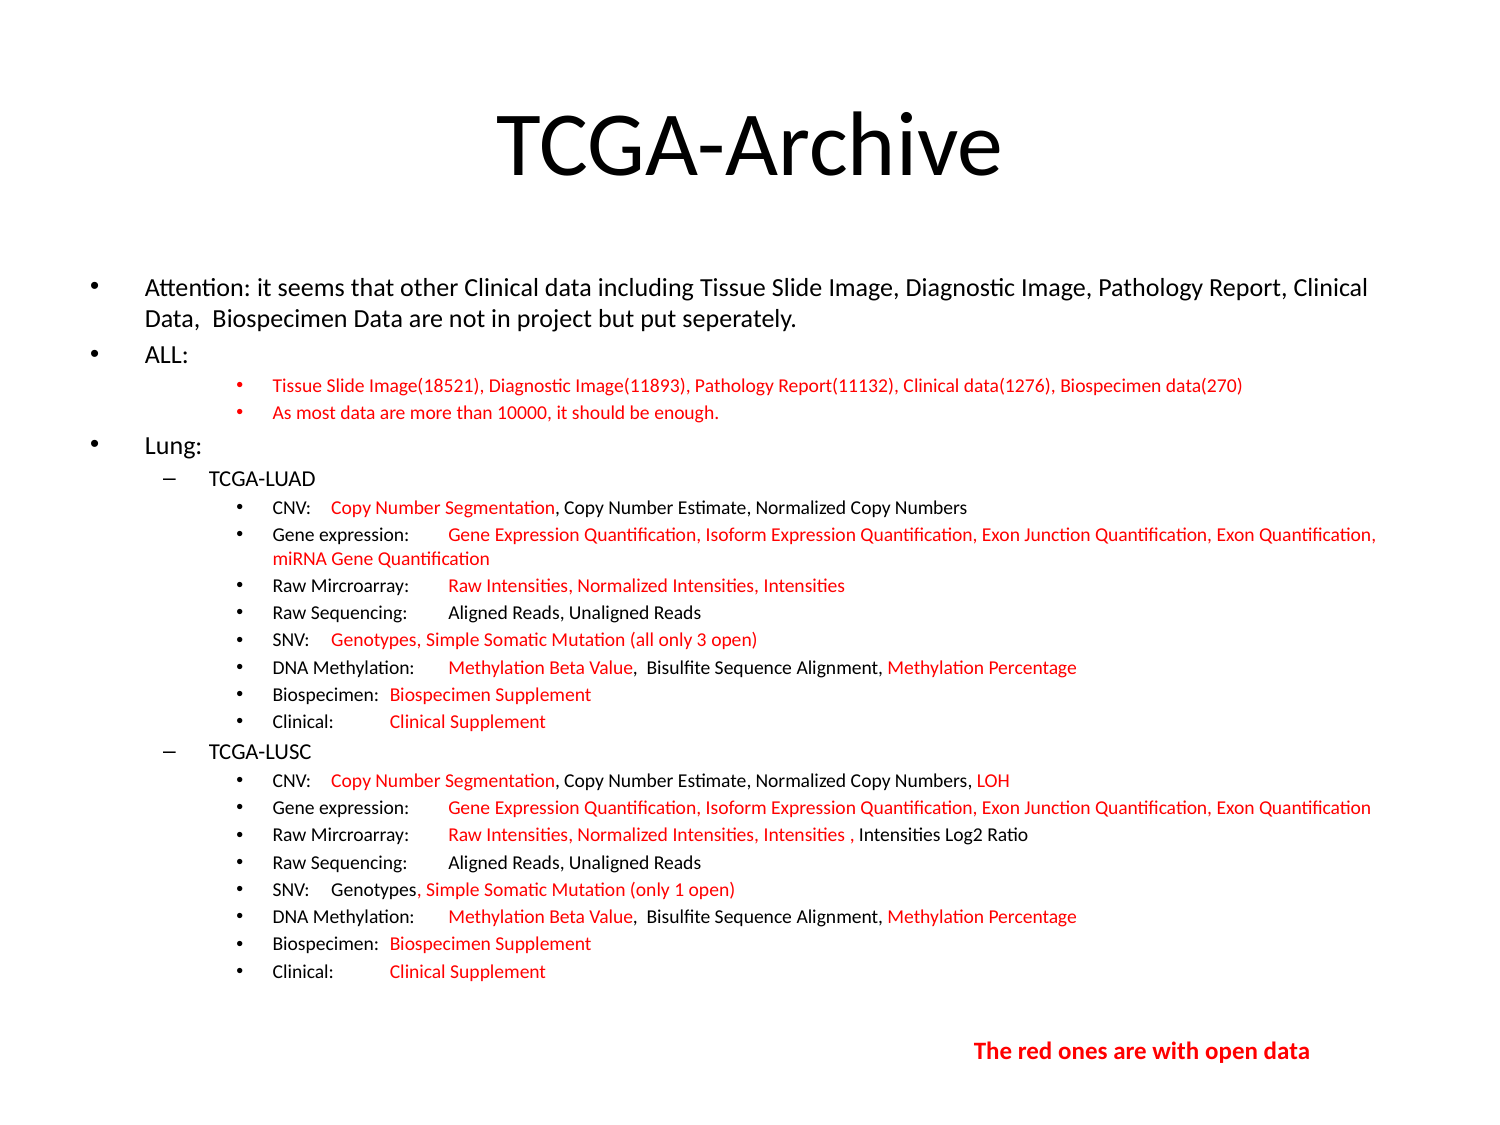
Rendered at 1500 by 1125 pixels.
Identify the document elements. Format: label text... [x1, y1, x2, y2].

list Attention: it seems that other Clinical data including Tissue Slide Image, Diagnostic Image, Pathology Report, Clinical Data, Biospecimen Data are not in project but put seperately. ALL: Tissue Slide Image(18521), Diagnostic Image(11893), Pathology Report(11132), Clinical data(1276), Biospecimen data(270) As most data are more than 10000, it should be enough. Lung: TCGA-LUAD CNV: Copy Number Segmentation, Copy Number Estimate, Normalized Copy Numbers Gene expression: Gene Expression Quantification, Isoform Expression Quantification, Exon Junction Quantification, Exon Quantification, miRNA Gene Quantification Raw Mircroarray: Raw Intensities, Normalized Intensities, Intensities Raw Sequencing: Aligned Reads, Unaligned Reads SNV: Genotypes, Simple Somatic Mutation (all only 3 open) DNA Methylation: Methylation Beta Value, Bisulfite Sequence Alignment, Methylation Percentage Biospecimen: Biospecimen Supplement Clinical: Clinical Supplement TCGA-LUSC CNV: Copy Number Segmentation, Copy Number Estimate, Normalized Copy Numbers, LOH Gene expression: Gene Expression Quantification, Isoform Expression Quantification, Exon Junction Quantification, Exon Quantification Raw Mircroarray: Raw Intensities, Normalized Intensities, Intensities , Intensities Log2 Ratio Raw Sequencing: Aligned Reads, Unaligned Reads SNV: Genotypes, Simple Somatic Mutation (only 1 open) DNA Methylation: Methylation Beta Value, Bisulfite Sequence Alignment, Methylation Percentage Biospecimen: Biospecimen Supplement Clinical: Clinical Supplement [75, 262, 1425, 1005]
text_box The red ones are with open data [959, 1027, 1332, 1073]
title TCGA-Archive [75, 45, 1425, 233]
